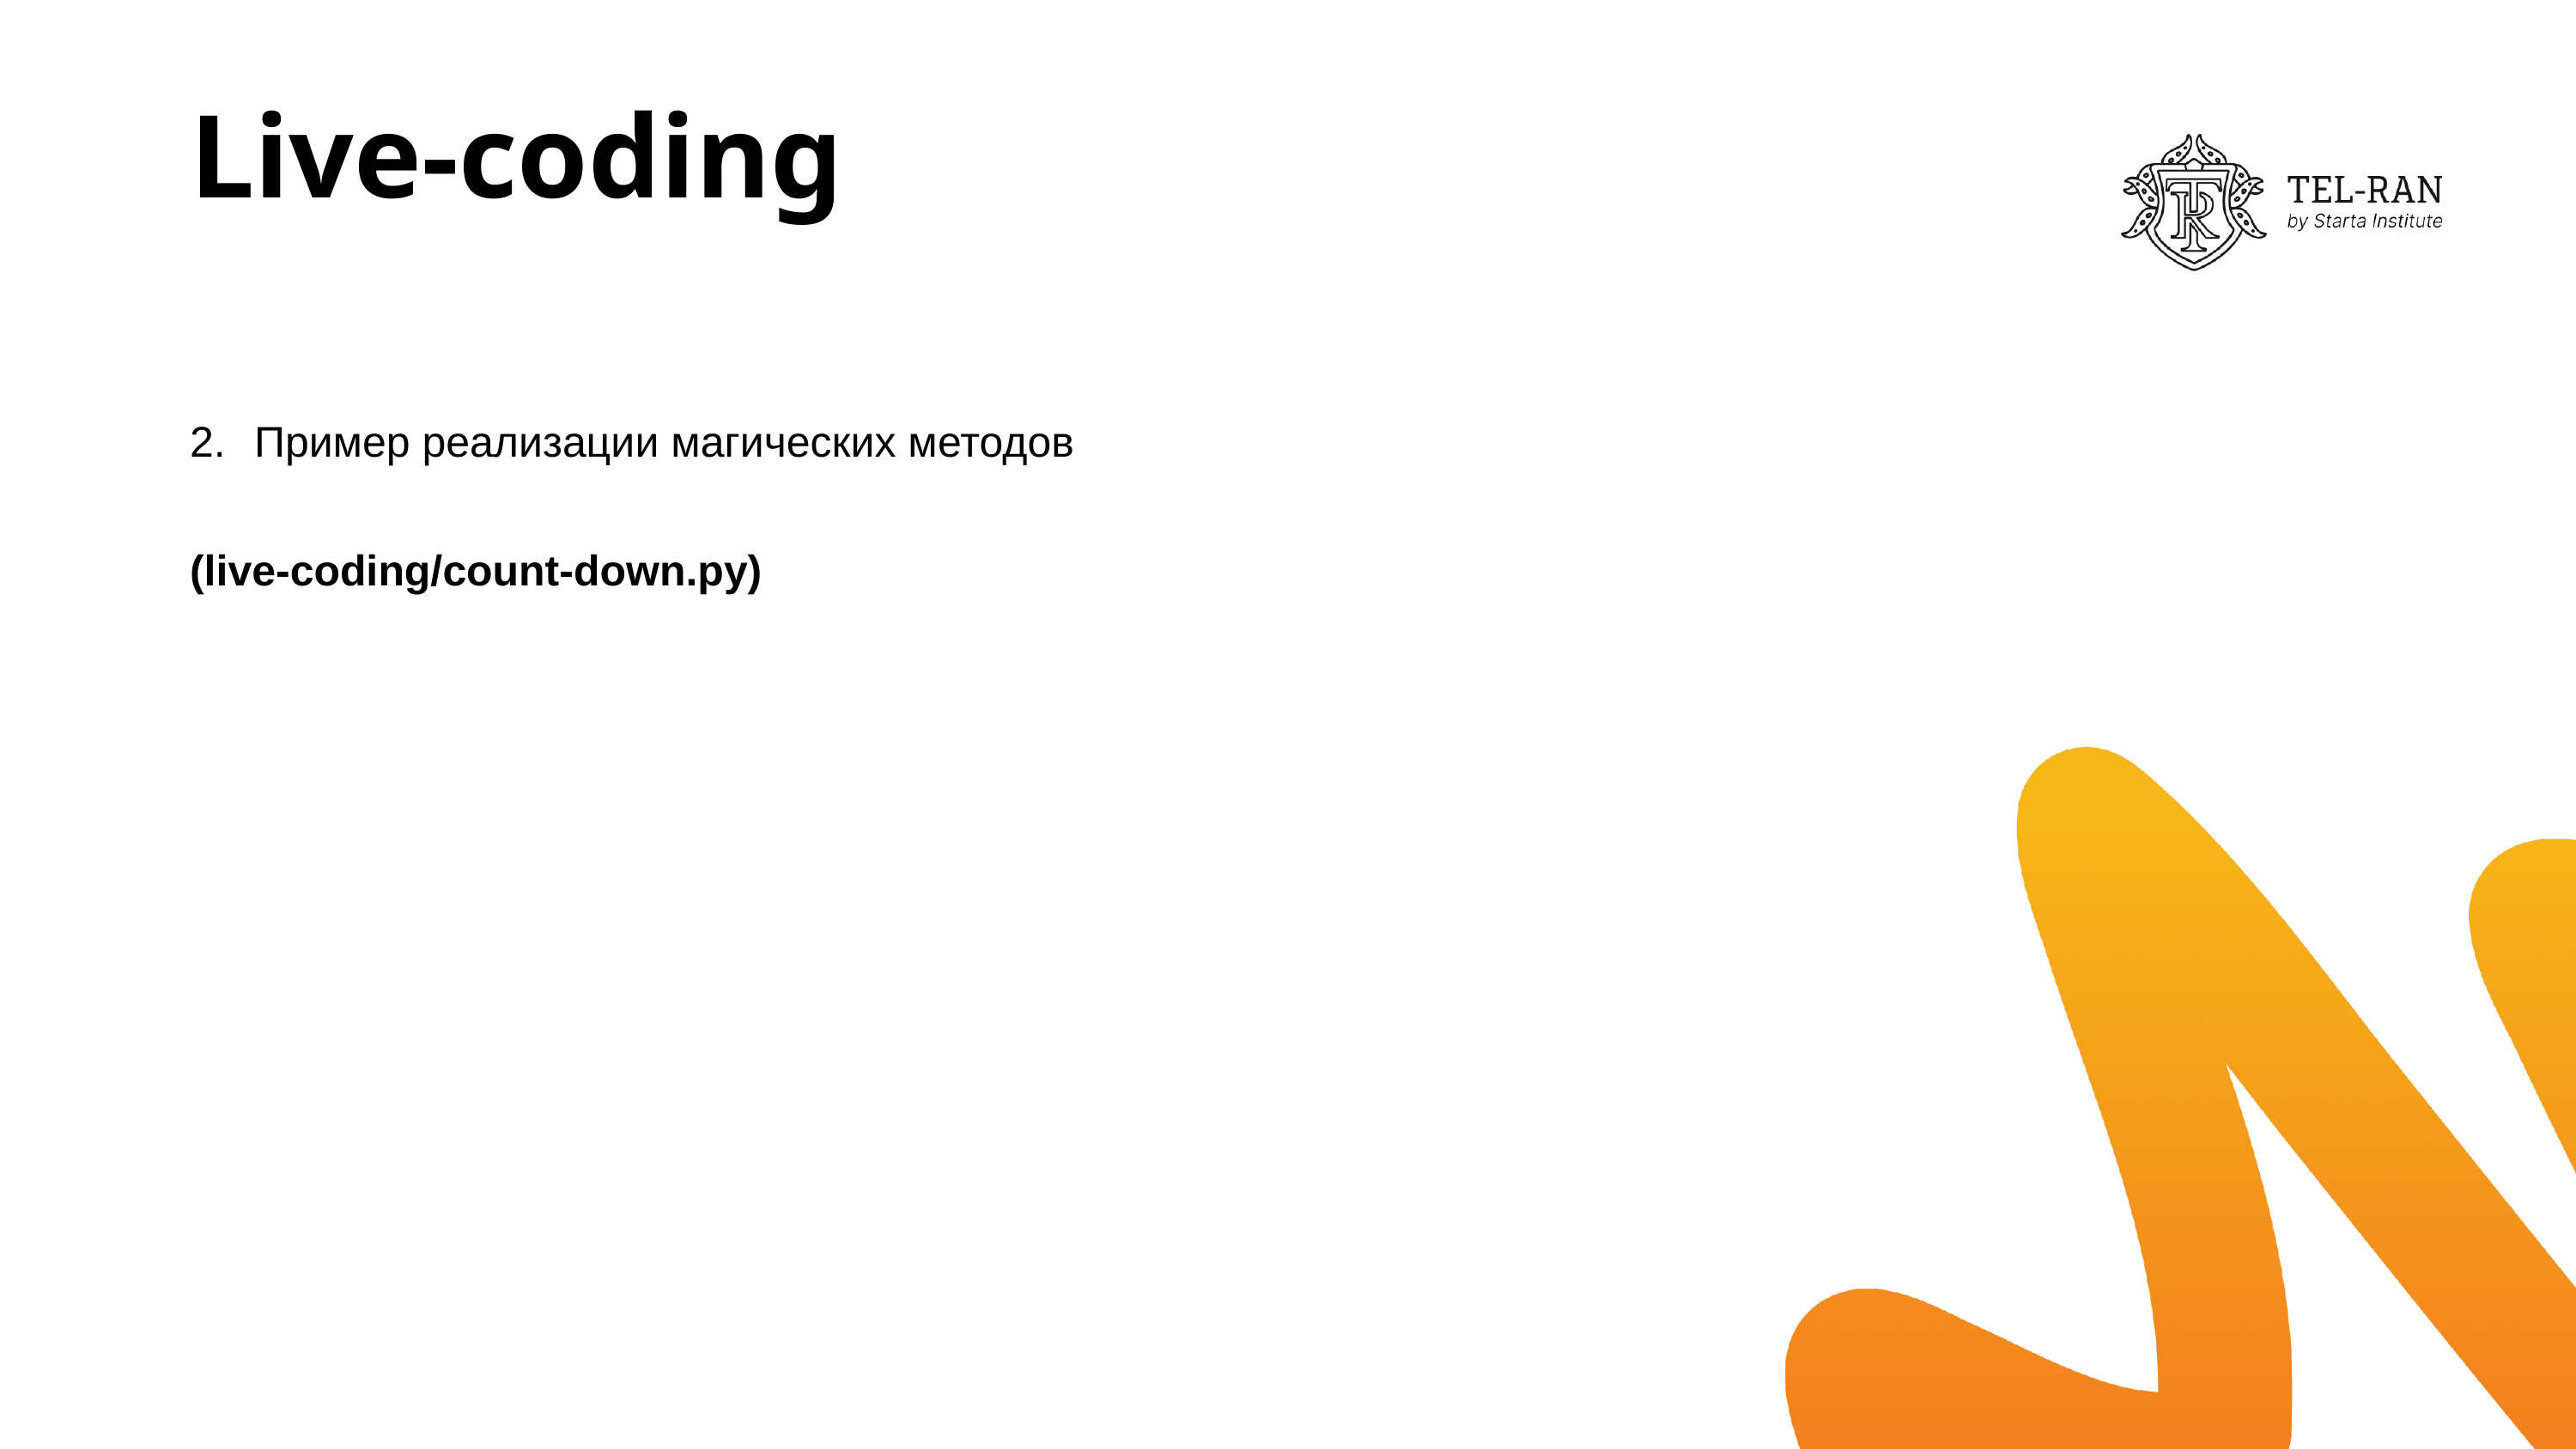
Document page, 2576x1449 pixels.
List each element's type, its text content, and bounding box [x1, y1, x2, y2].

picture [2121, 134, 2442, 271]
text_box Пример реализации магических методов (live-coding/count-down.py) [177, 382, 2006, 601]
picture [1620, 747, 2576, 1449]
title Live-coding [177, 76, 2107, 358]
